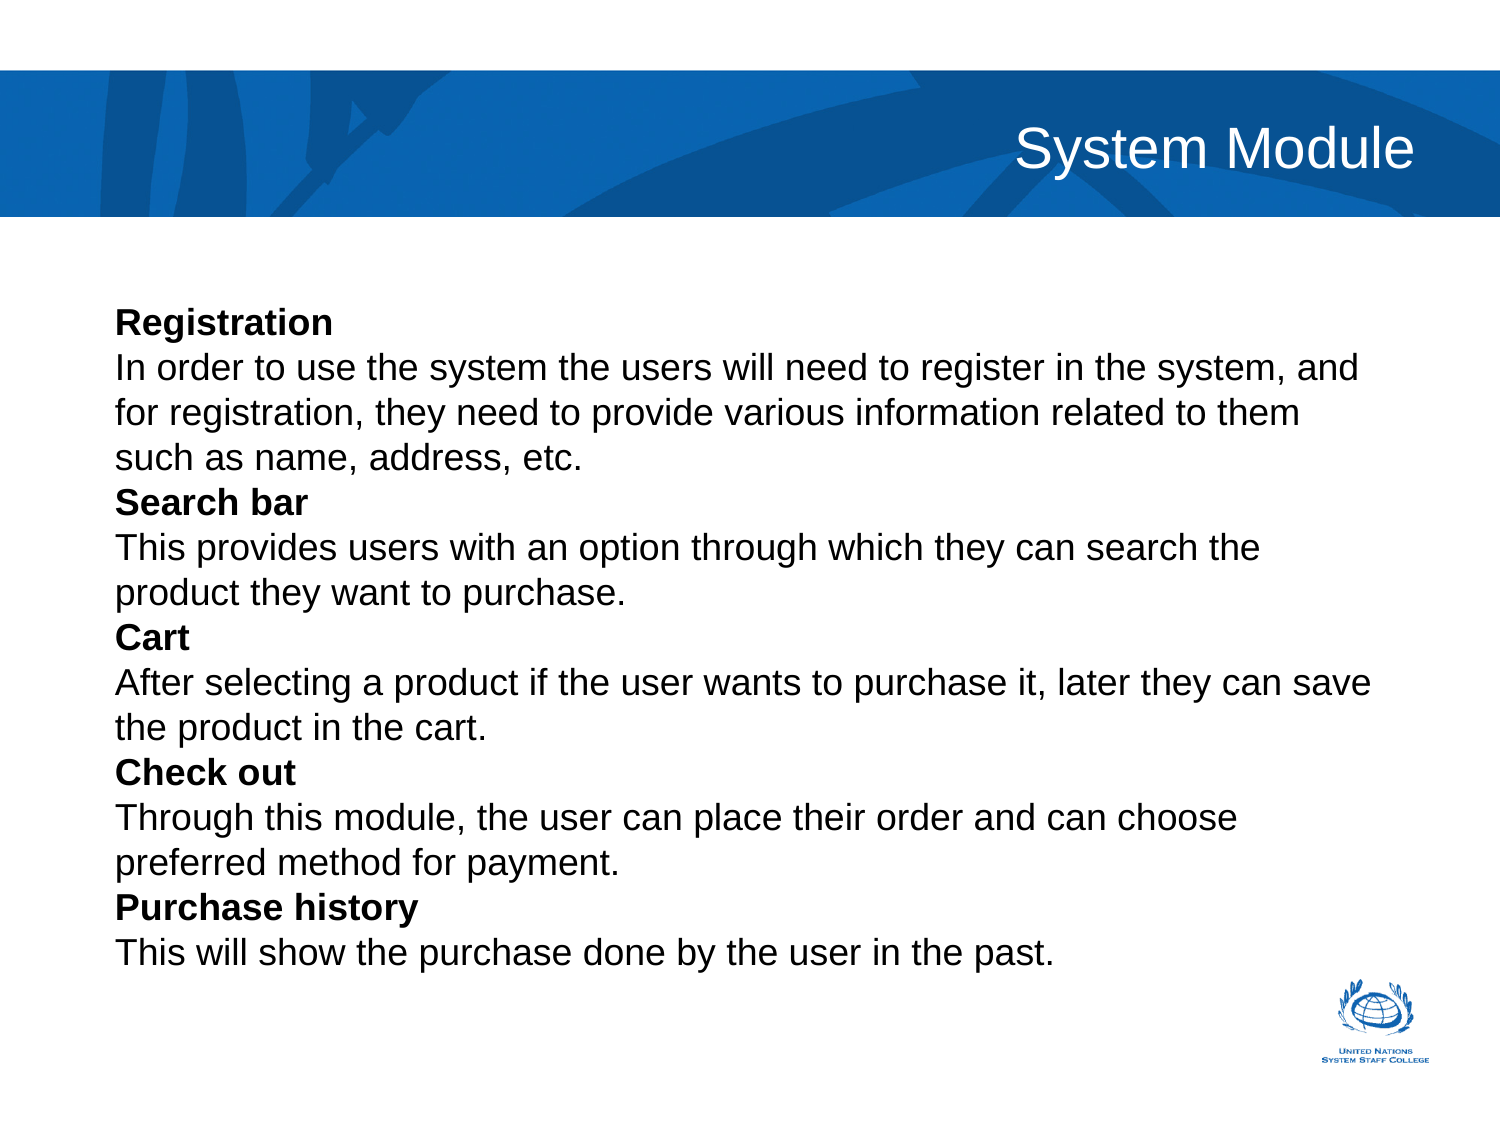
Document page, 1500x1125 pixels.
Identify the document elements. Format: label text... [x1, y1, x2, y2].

picture [1322, 979, 1429, 1063]
text_box System Module [171, 94, 1446, 195]
picture [0, 70, 1500, 217]
text_box Registration In order to use the system the users will need to register in the system, and for registration, they need to provide various information related to them such as name, address, etc. Search bar This provides users with an option through which they can search the product they want to purchase. Cart After selecting a product if the user wants to purchase it, later they can save the product in the cart. Check out Through this module, the user can place their order and can choose preferred method for payment. Purchase history This will show the purchase done by the user in the past. [100, 290, 1388, 981]
